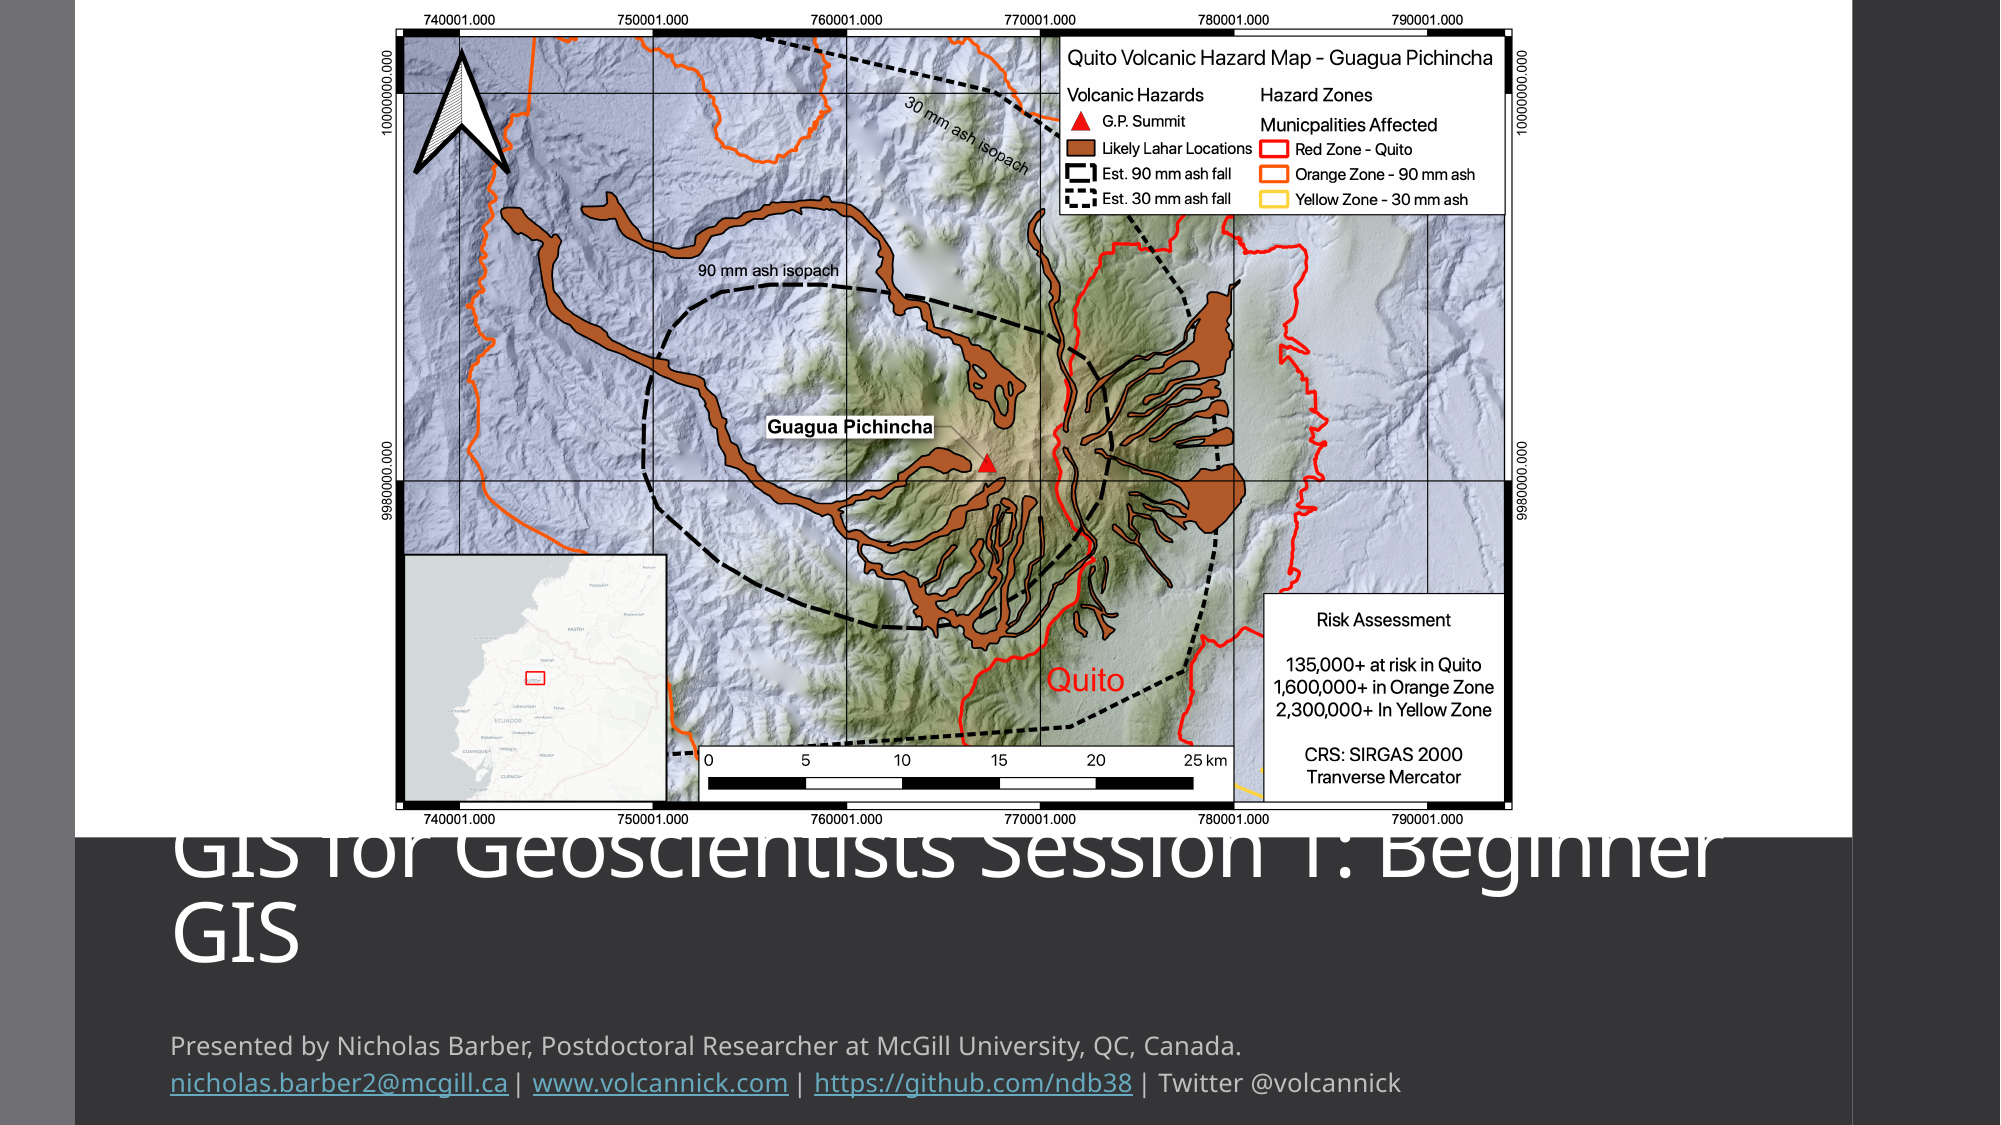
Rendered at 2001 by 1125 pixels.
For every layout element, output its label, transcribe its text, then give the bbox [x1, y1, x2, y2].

text_box [0, 0, 76, 1125]
picture [379, 10, 1530, 825]
text_box [1851, 0, 2000, 1125]
subtitle Presented by Nicholas Barber, Postdoctoral Researcher at McGill University, QC, Canada. nicholas.barber2@mcgill.ca | www.volcannick.com | https://github.com/ndb38 | Twitter @volcannick [154, 1021, 1754, 1110]
text_box [76, 836, 1851, 1125]
title GIS for Geoscientists Session 1: Beginner GIS [154, 810, 1821, 988]
text_box [76, 0, 1851, 836]
